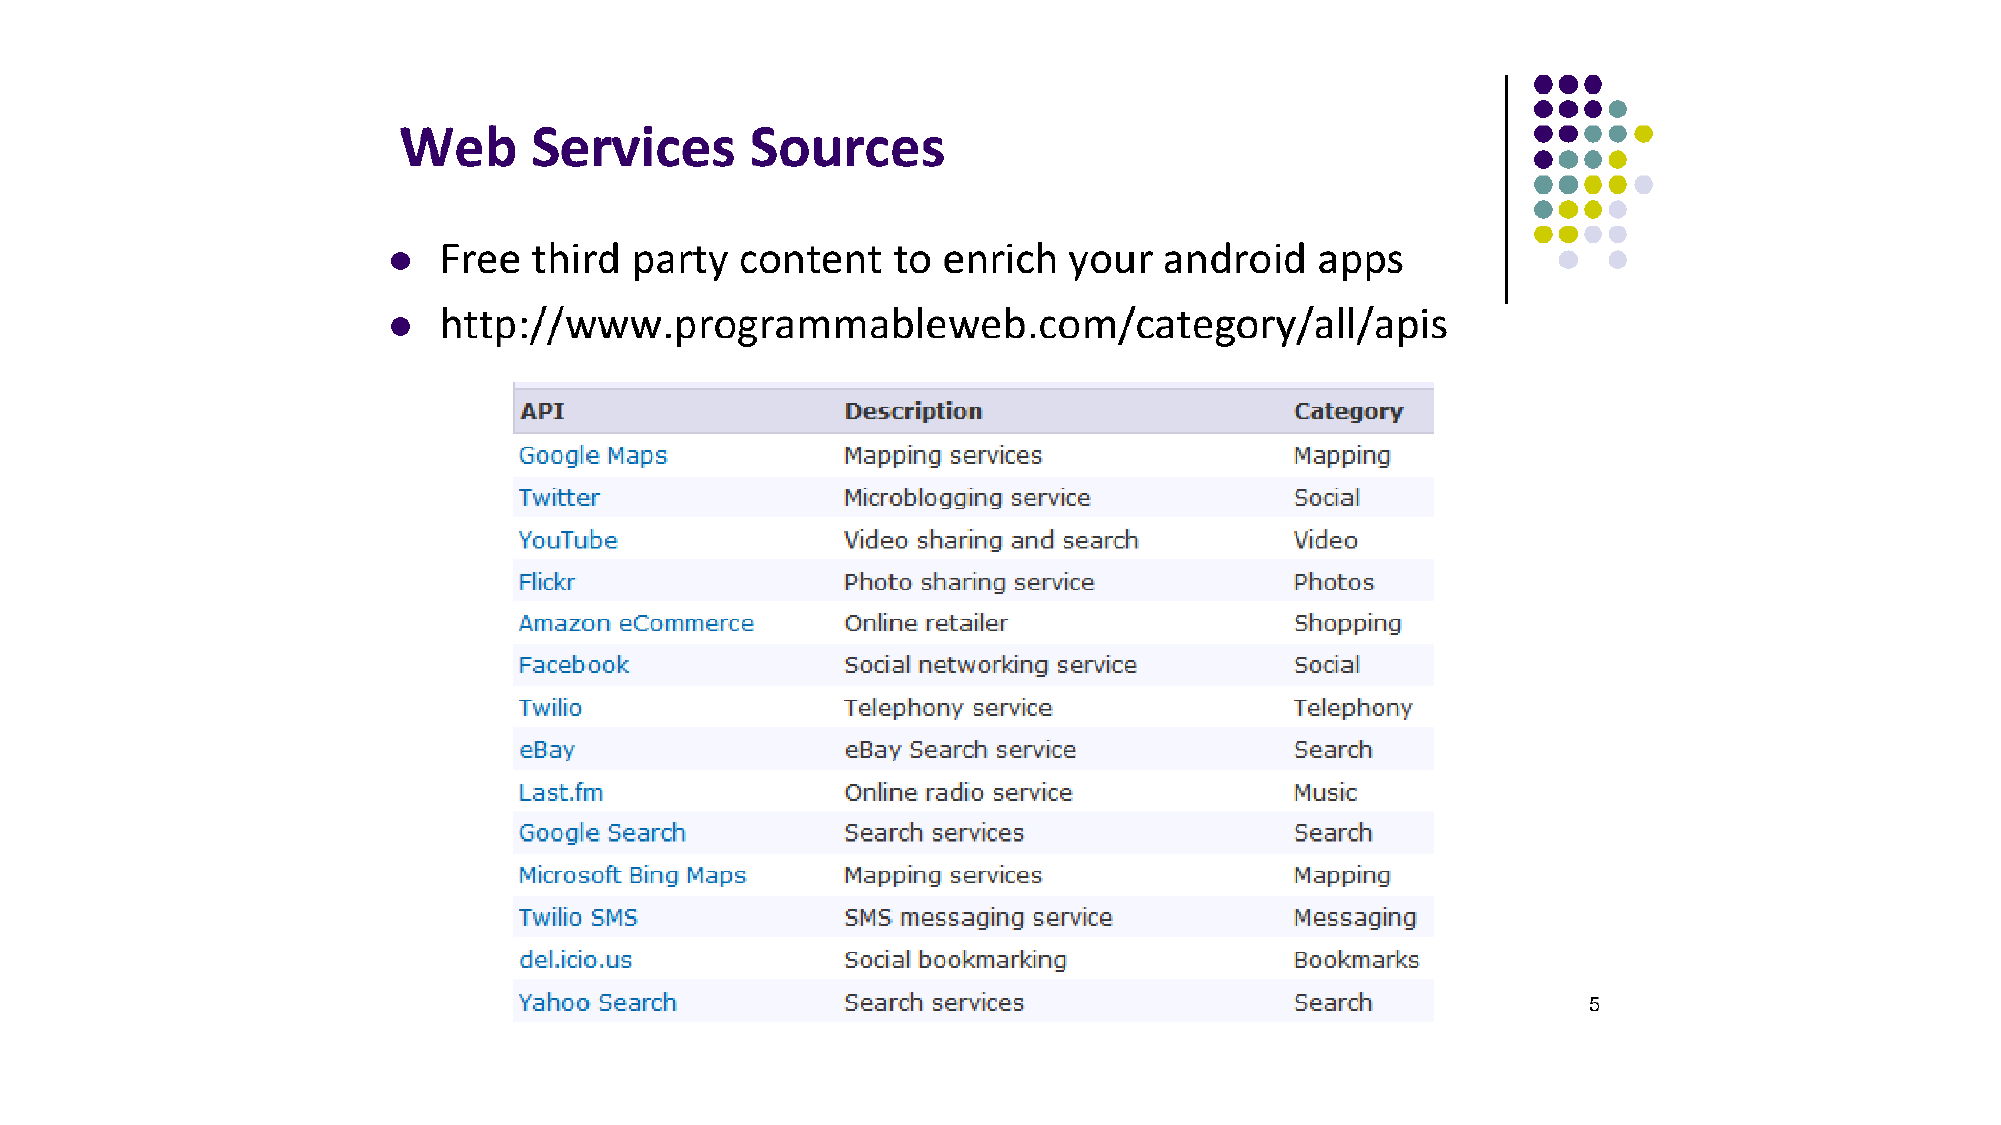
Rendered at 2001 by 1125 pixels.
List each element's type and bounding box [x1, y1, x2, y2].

picture [249, 0, 1750, 1125]
